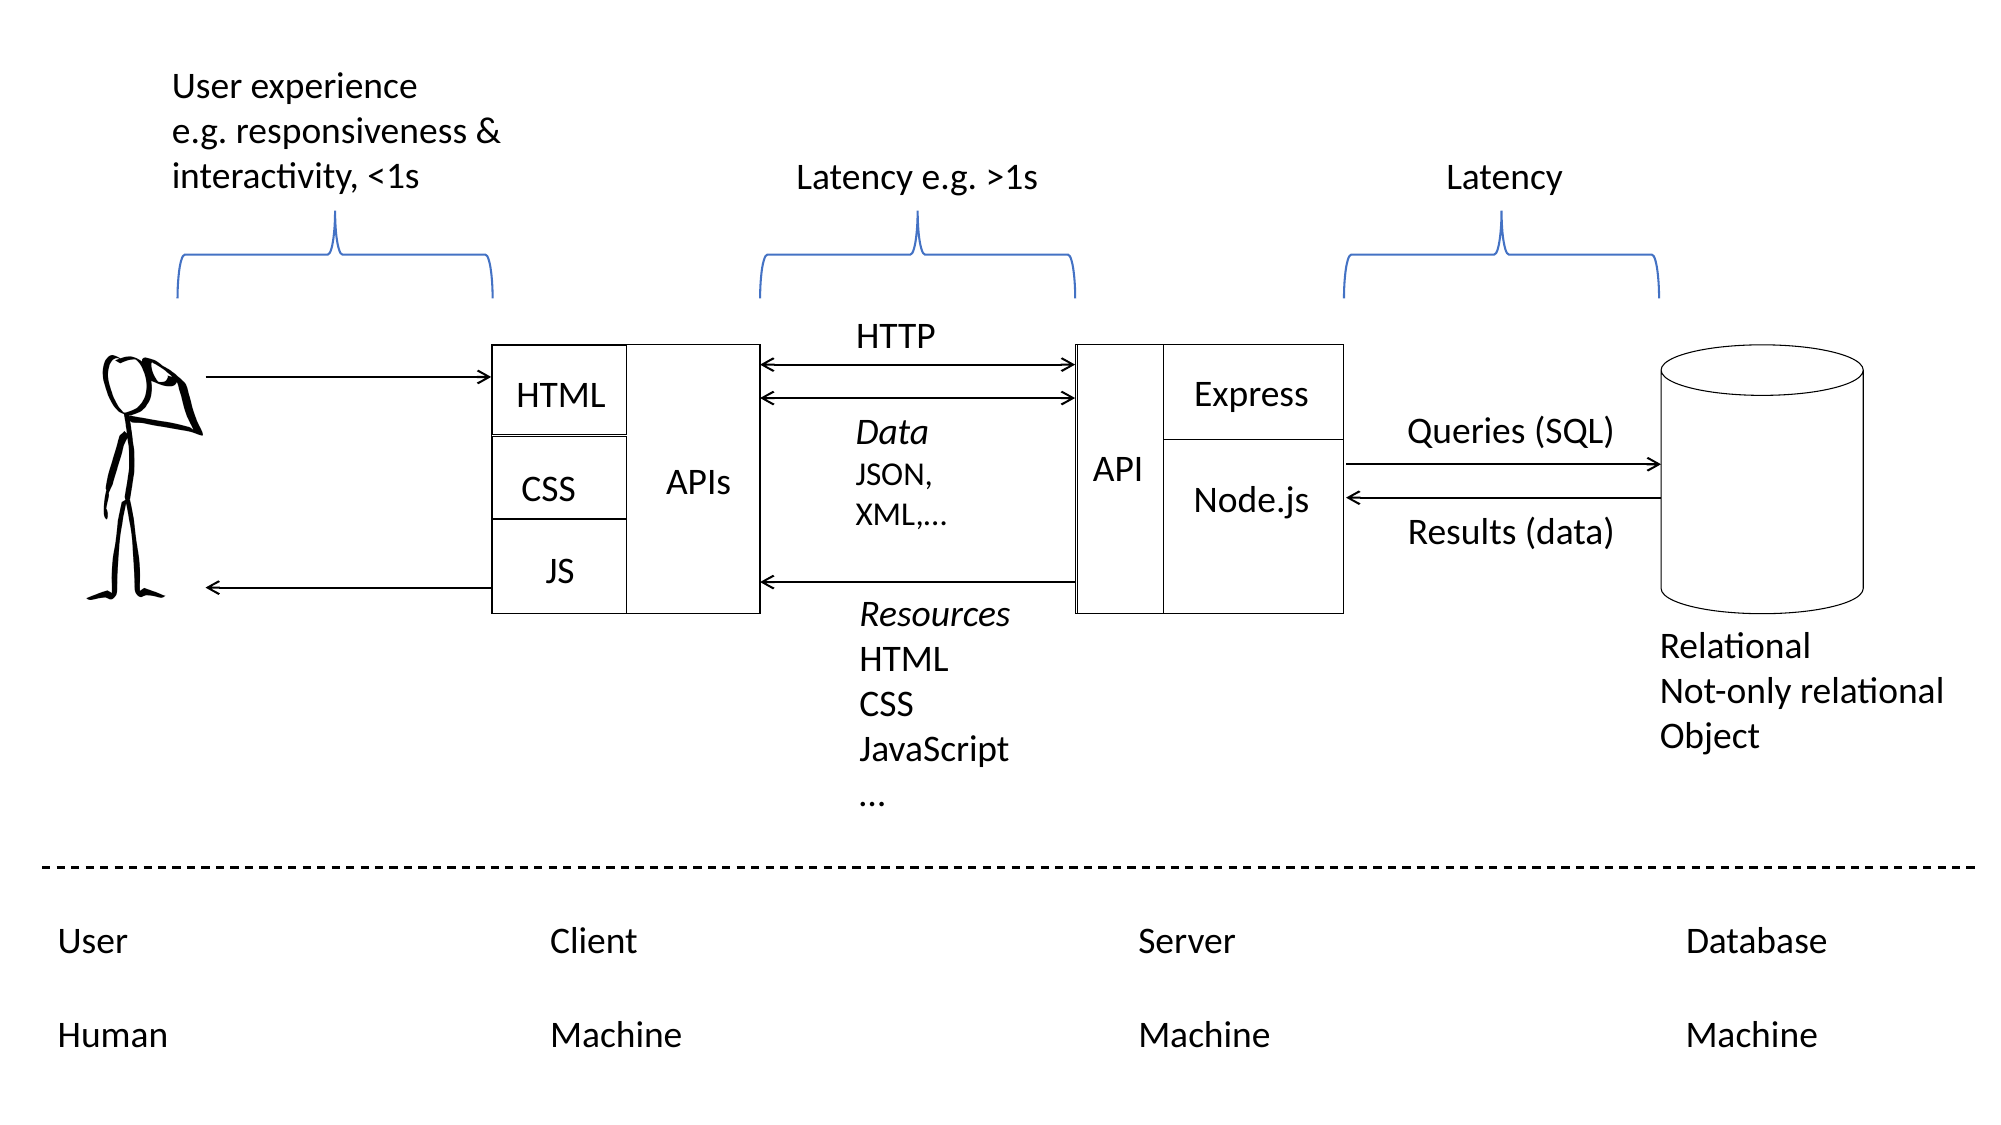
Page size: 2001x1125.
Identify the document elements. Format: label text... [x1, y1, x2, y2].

text_box Resources HTML CSS JavaScript … [844, 583, 1026, 822]
text_box Data JSON, XML,… [840, 399, 984, 540]
text_box Node.js [1179, 467, 1325, 528]
text_box Relational Not-only relational Object [1645, 613, 1978, 764]
text_box [492, 345, 627, 435]
text_box [1077, 344, 1164, 614]
text_box API [1078, 437, 1159, 497]
text_box [492, 436, 627, 518]
text_box [176, 210, 494, 299]
text_box Machine [1670, 1002, 1834, 1062]
text_box Client [535, 909, 653, 969]
text_box User experience e.g. responsiveness & interactivity, <1s [157, 53, 517, 204]
text_box Latency [1431, 144, 1578, 205]
text_box [759, 210, 1077, 299]
text_box APIs [651, 449, 747, 510]
text_box [1164, 440, 1344, 614]
text_box User [42, 909, 144, 969]
text_box Results (data) [1393, 499, 1630, 560]
text_box HTML [1662, 346, 1862, 394]
text_box Express [1179, 361, 1325, 422]
text_box [1342, 210, 1661, 299]
text_box Machine [535, 1002, 698, 1062]
text_box HTML [501, 362, 621, 423]
text_box Human [42, 1002, 184, 1062]
text_box [1660, 344, 1864, 613]
text_box [492, 518, 627, 614]
text_box Server [1123, 909, 1251, 969]
picture [83, 355, 206, 600]
text_box Database [1671, 909, 1843, 969]
text_box Machine [1123, 1002, 1286, 1062]
text_box HTTP [841, 303, 951, 364]
text_box [491, 344, 761, 614]
text_box Queries (SQL) [1392, 398, 1630, 459]
text_box CSS [506, 457, 591, 517]
text_box Latency e.g. >1s [781, 144, 1054, 205]
text_box [1163, 344, 1344, 440]
